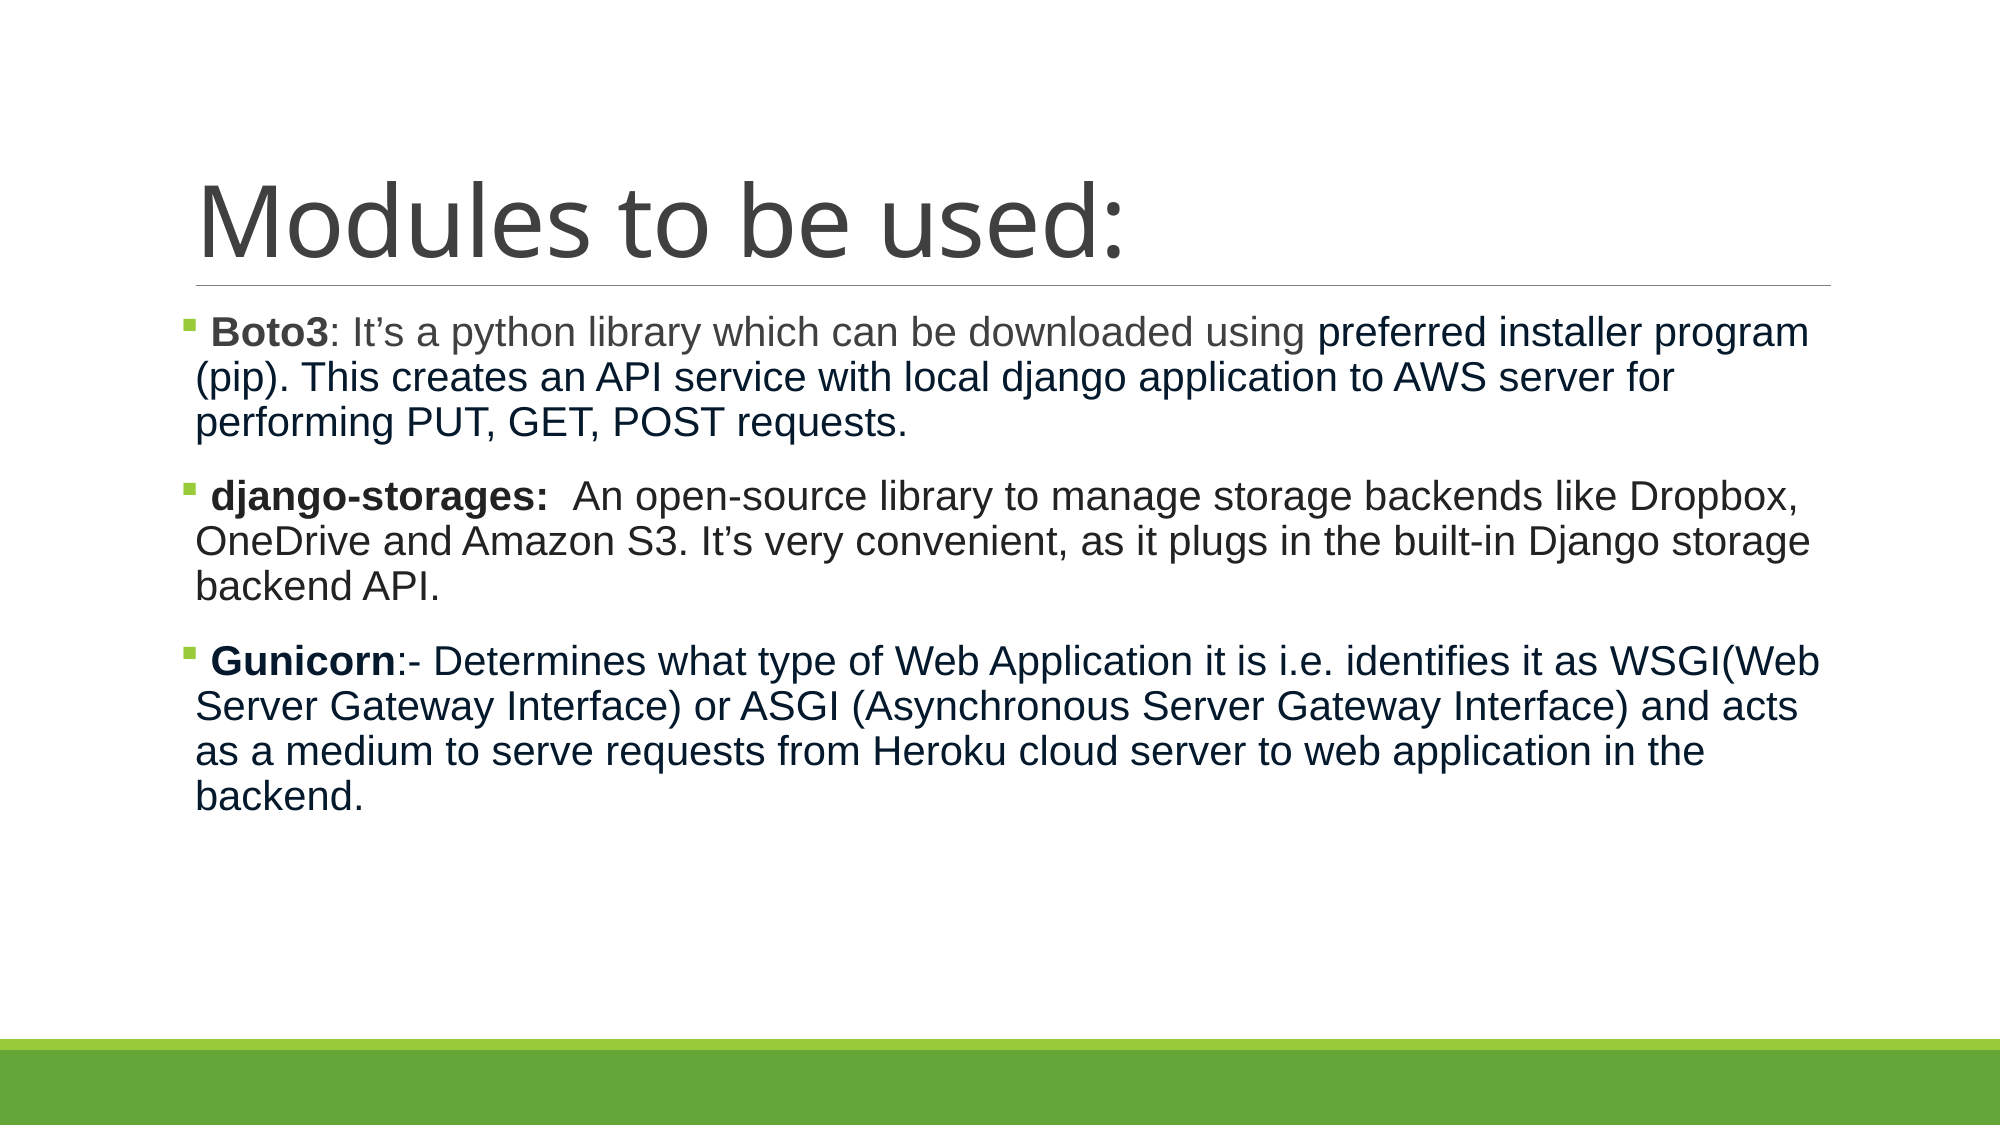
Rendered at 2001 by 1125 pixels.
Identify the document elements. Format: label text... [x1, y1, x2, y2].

list Boto3: It’s a python library which can be downloaded using preferred installer program (pip). This creates an API service with local django application to AWS server for performing PUT, GET, POST requests. django-storages: An open-source library to manage storage backends like Dropbox, OneDrive and Amazon S3. It’s very convenient, as it plugs in the built-in Django storage backend API. Gunicorn:- Determines what type of Web Application it is i.e. identifies it as WSGI(Web Server Gateway Interface) or ASGI (Asynchronous Server Gateway Interface) and acts as a medium to serve requests from Heroku cloud server to web application in the backend. [180, 302, 1830, 963]
title Modules to be used: [180, 47, 1830, 285]
